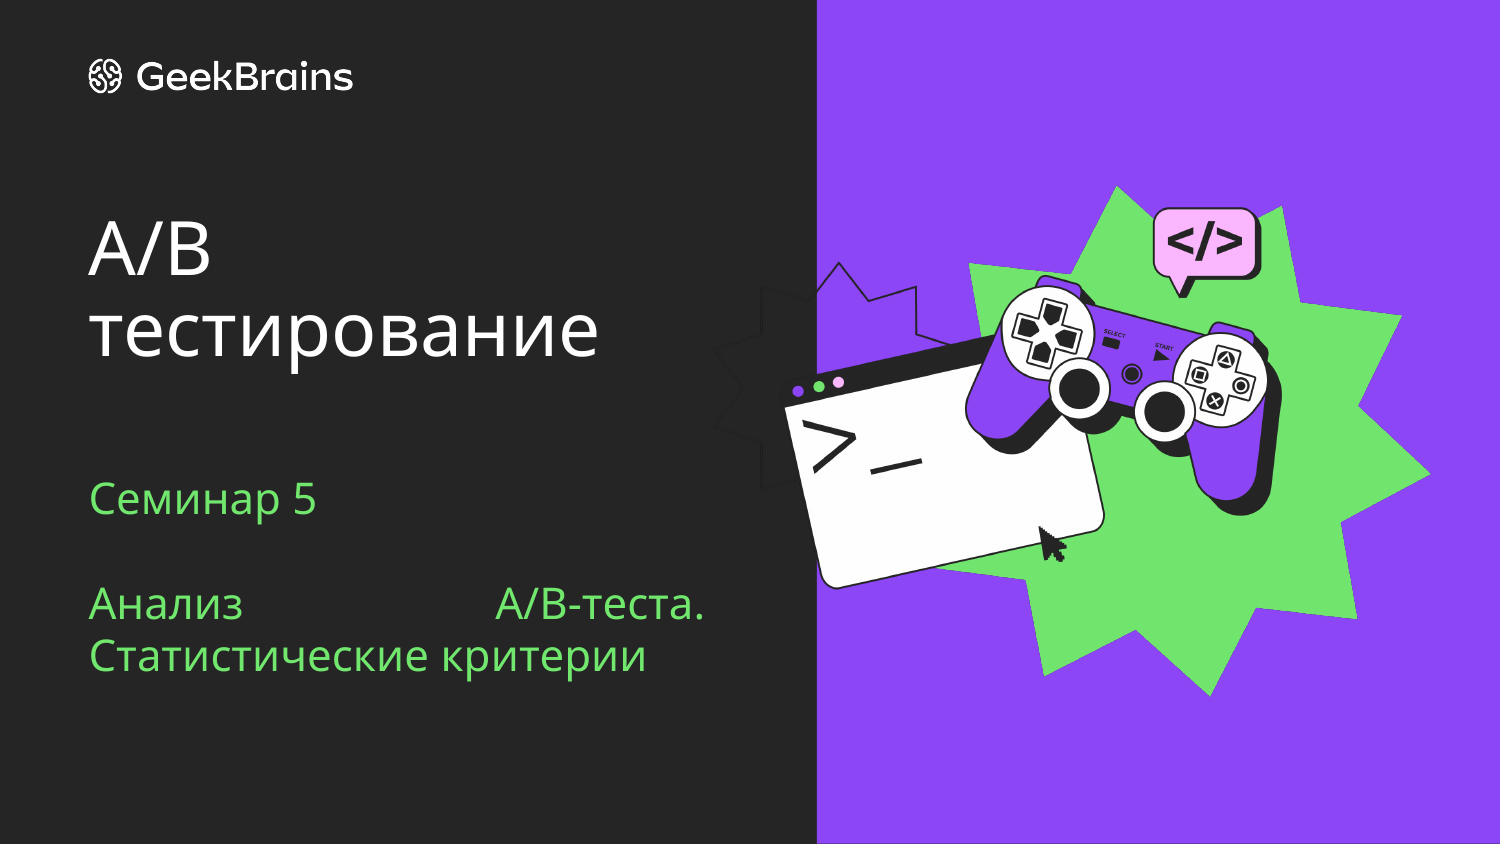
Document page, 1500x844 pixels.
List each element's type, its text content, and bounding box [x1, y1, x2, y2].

subtitle Семинар 5 Анализ A/B-теста. Статистические критерии [88, 455, 721, 844]
picture [712, 138, 1443, 744]
picture [88, 58, 353, 94]
title A/B тестирование [88, 199, 707, 373]
